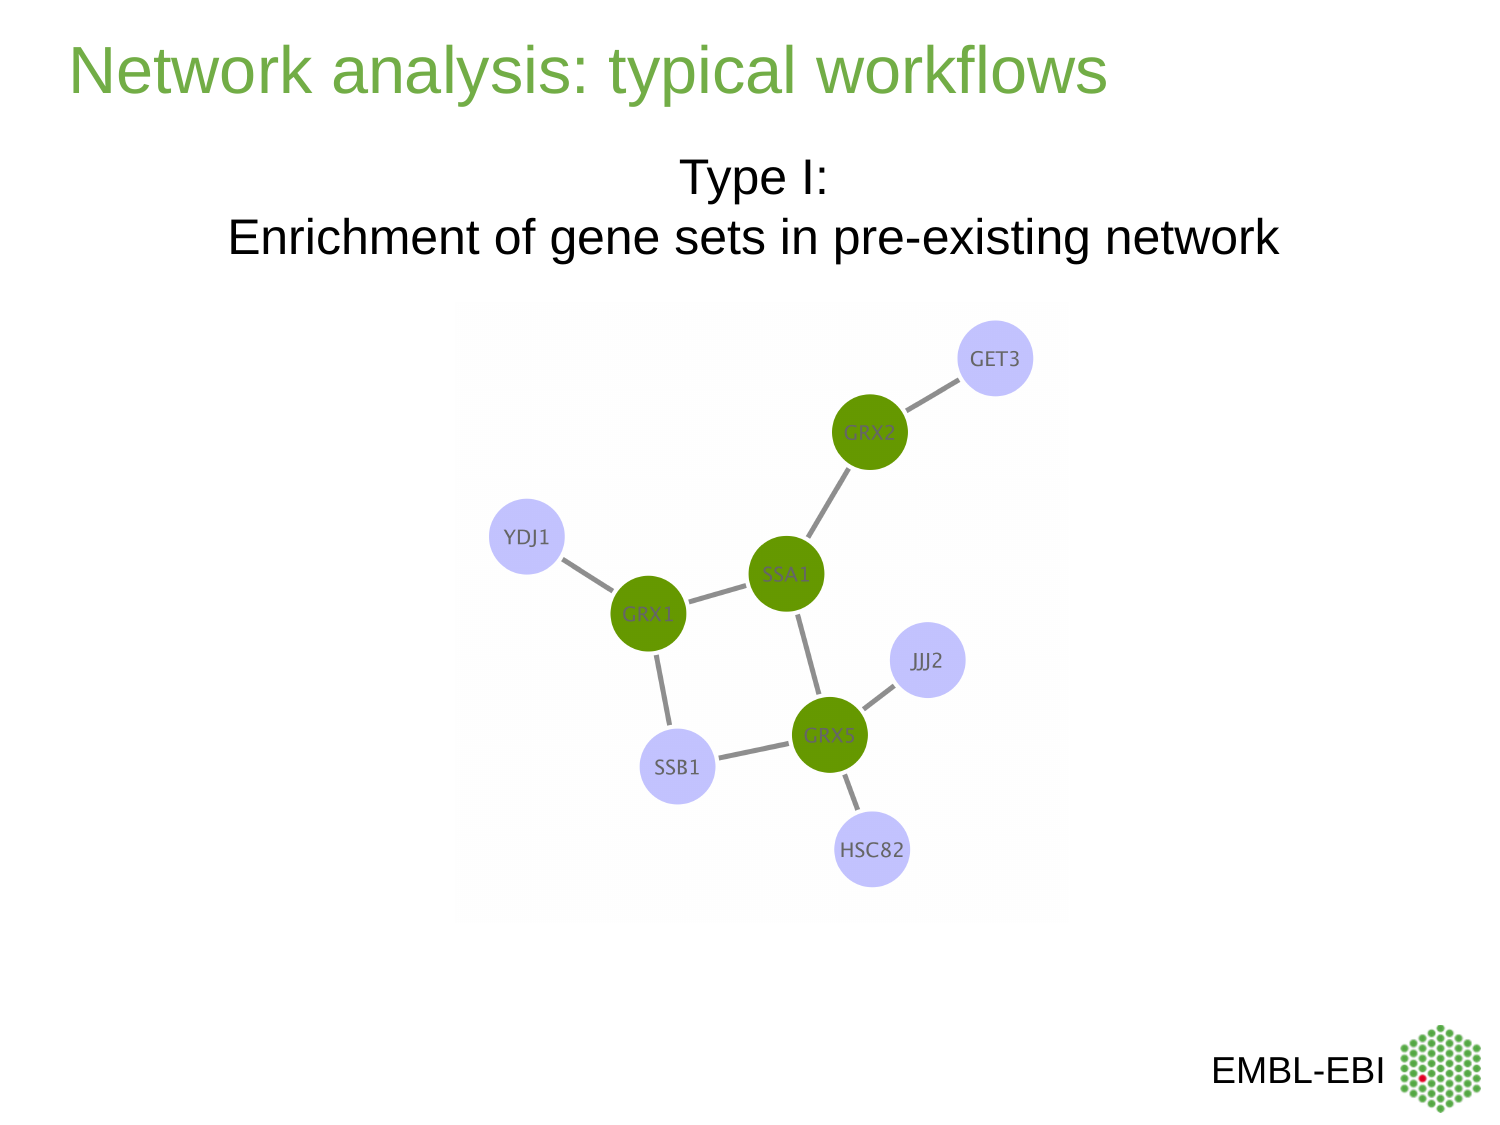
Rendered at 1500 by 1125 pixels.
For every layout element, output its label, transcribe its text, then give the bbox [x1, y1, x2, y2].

picture [1396, 1025, 1481, 1113]
text_box Type I: Enrichment of gene sets in pre-existing network [212, 137, 1296, 272]
picture [455, 302, 1070, 924]
text_box Network analysis: typical workflows [53, 19, 1341, 115]
